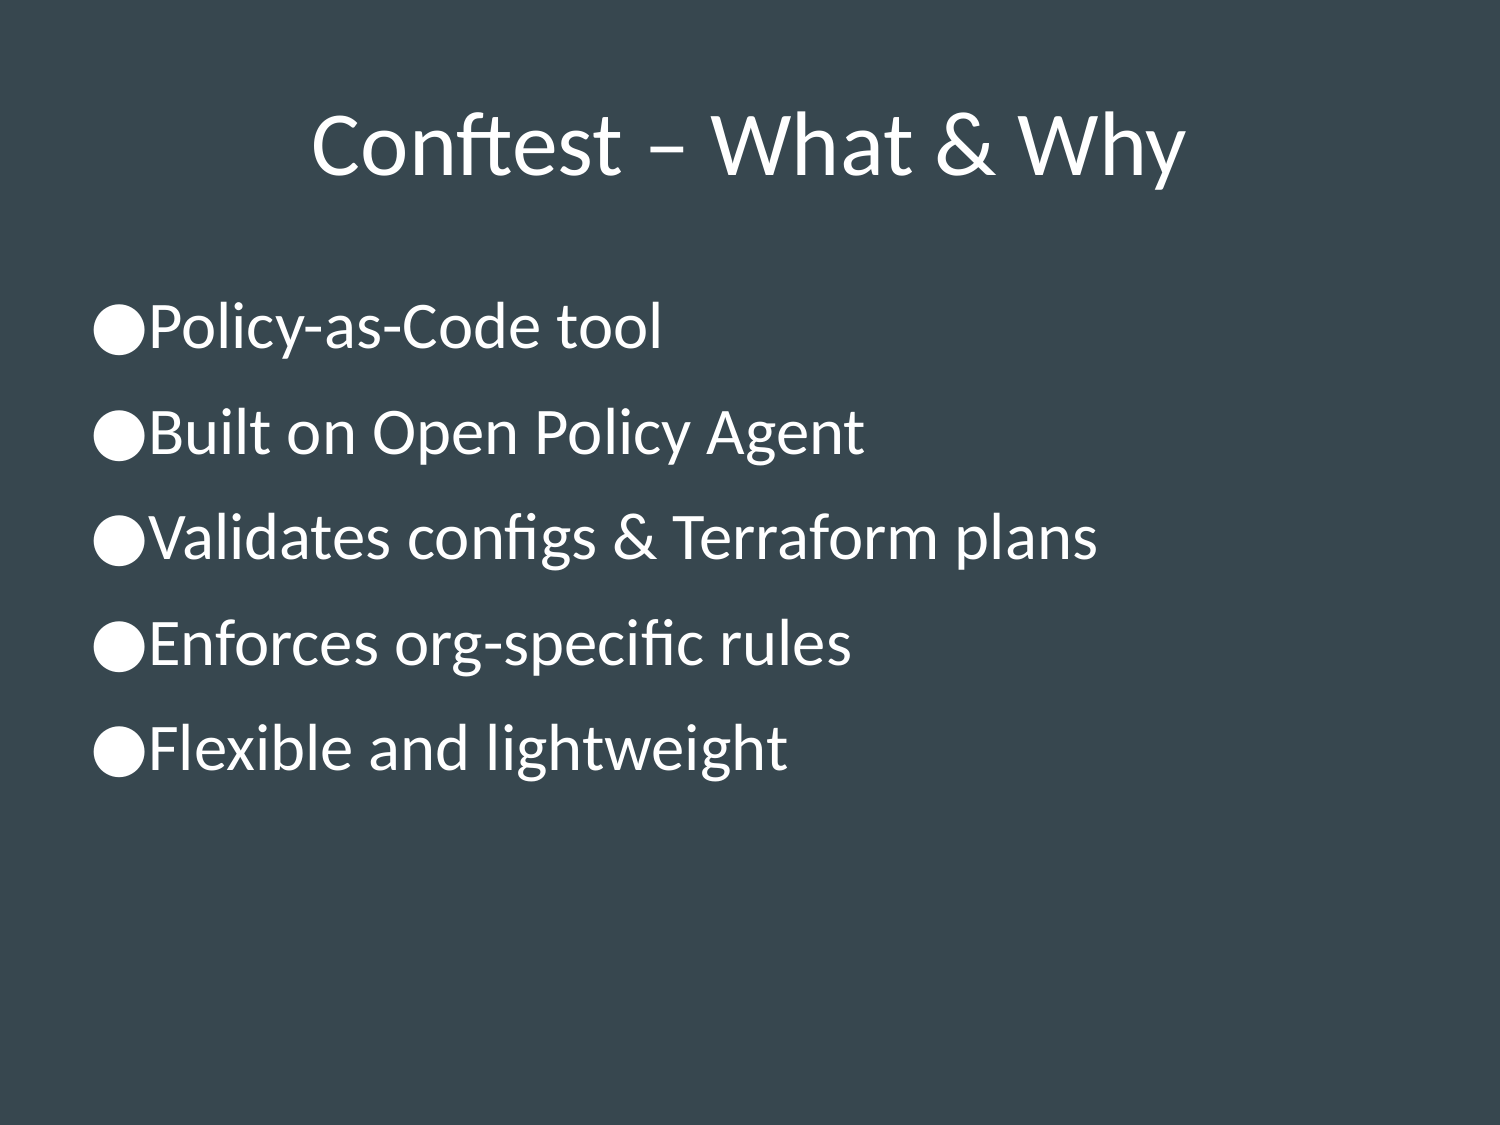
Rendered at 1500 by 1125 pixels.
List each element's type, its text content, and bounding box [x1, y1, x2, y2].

list Policy-as-Code tool Built on Open Policy Agent Validates configs & Terraform plans Enforces org-specific rules Flexible and lightweight [75, 262, 1425, 1005]
title Conftest – What & Why [75, 45, 1425, 233]
